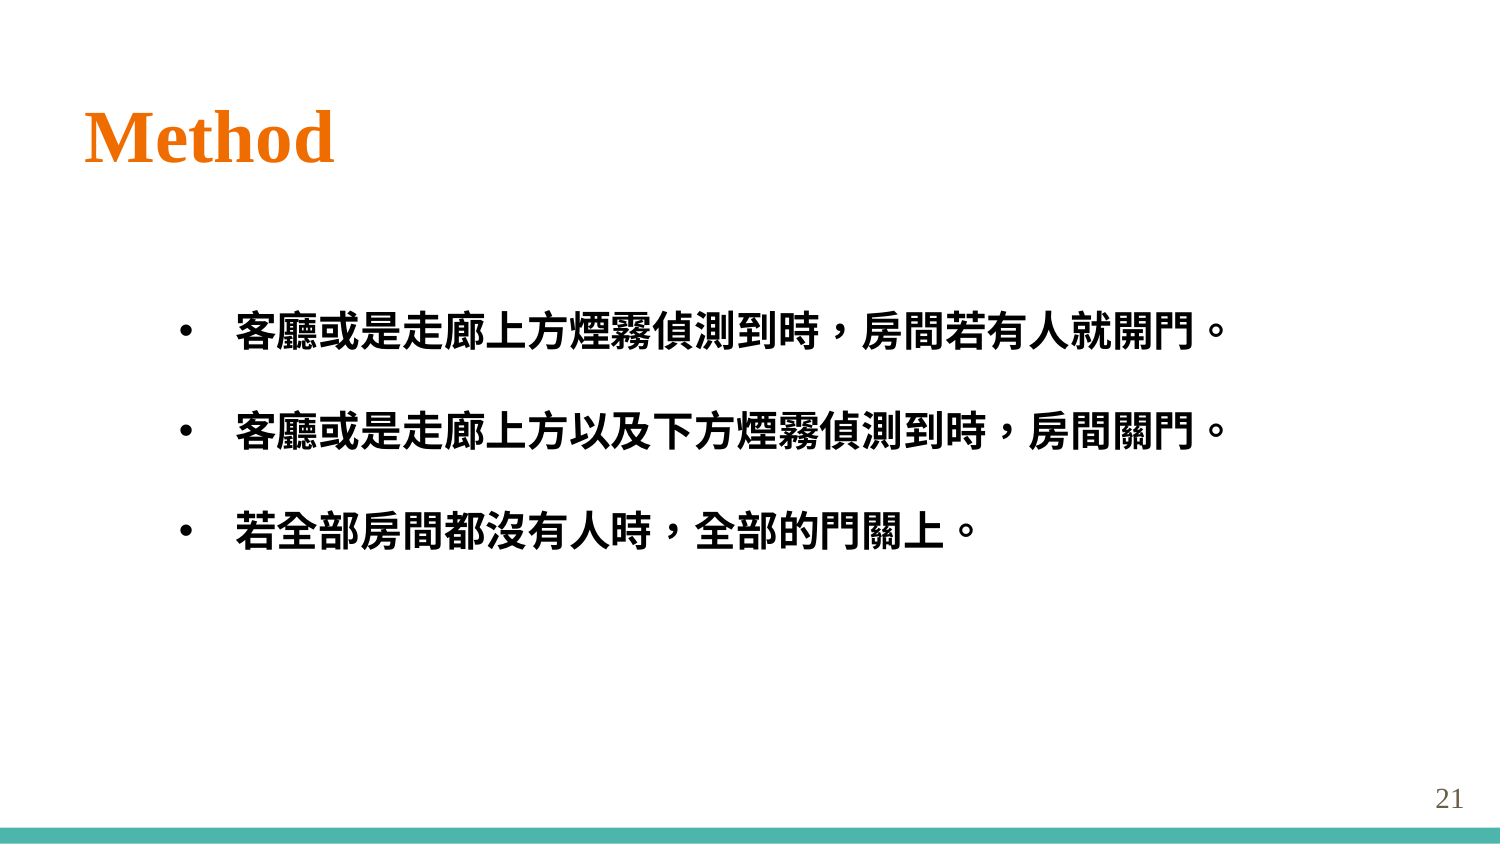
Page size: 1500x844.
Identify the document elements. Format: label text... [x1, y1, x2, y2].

title Method [51, 72, 1449, 189]
text_box 客廳或是走廊上方煙霧偵測到時，房間若有人就開門。 客廳或是走廊上方以及下方煙霧偵測到時，房間關門。 若全部房間都沒有人時，全部的門關上。 [164, 297, 1437, 563]
slide_number 20 [1389, 764, 1480, 830]
